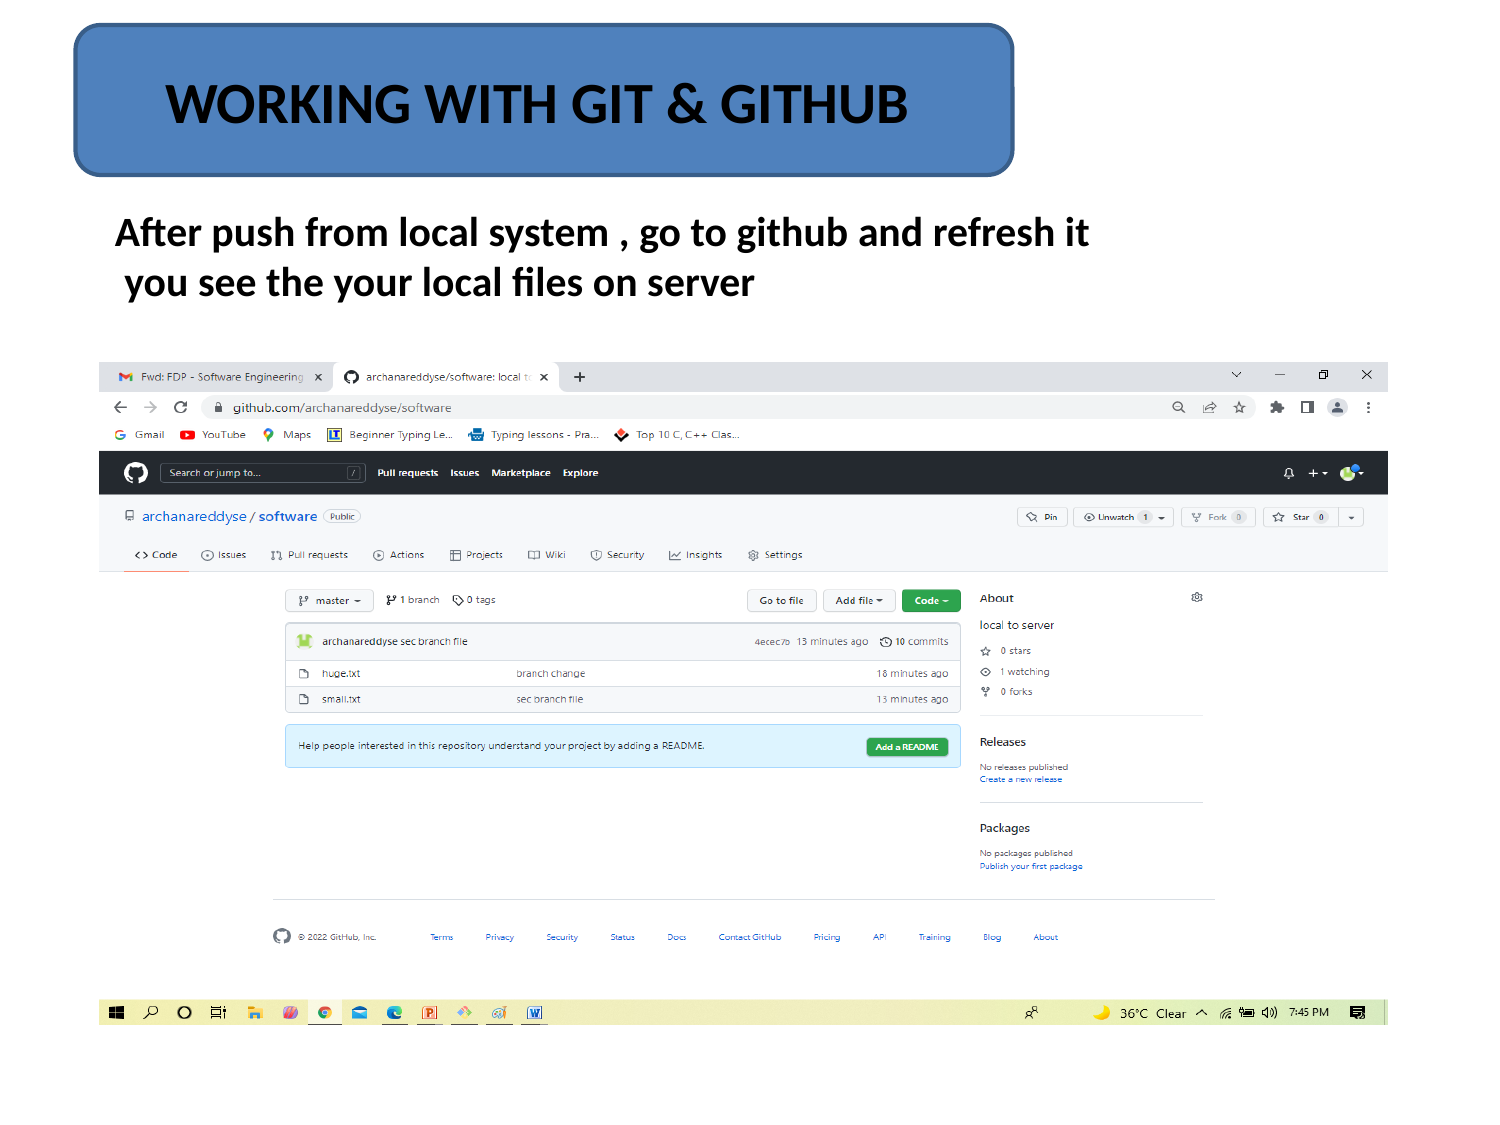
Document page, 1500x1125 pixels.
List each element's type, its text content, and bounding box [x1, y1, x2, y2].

text_box WORKING WITH GIT & GITHUB [75, 24, 1013, 175]
picture [99, 362, 1388, 1026]
text_box After push from local system , go to github and refresh it you see the your local files on server [99, 196, 1135, 312]
